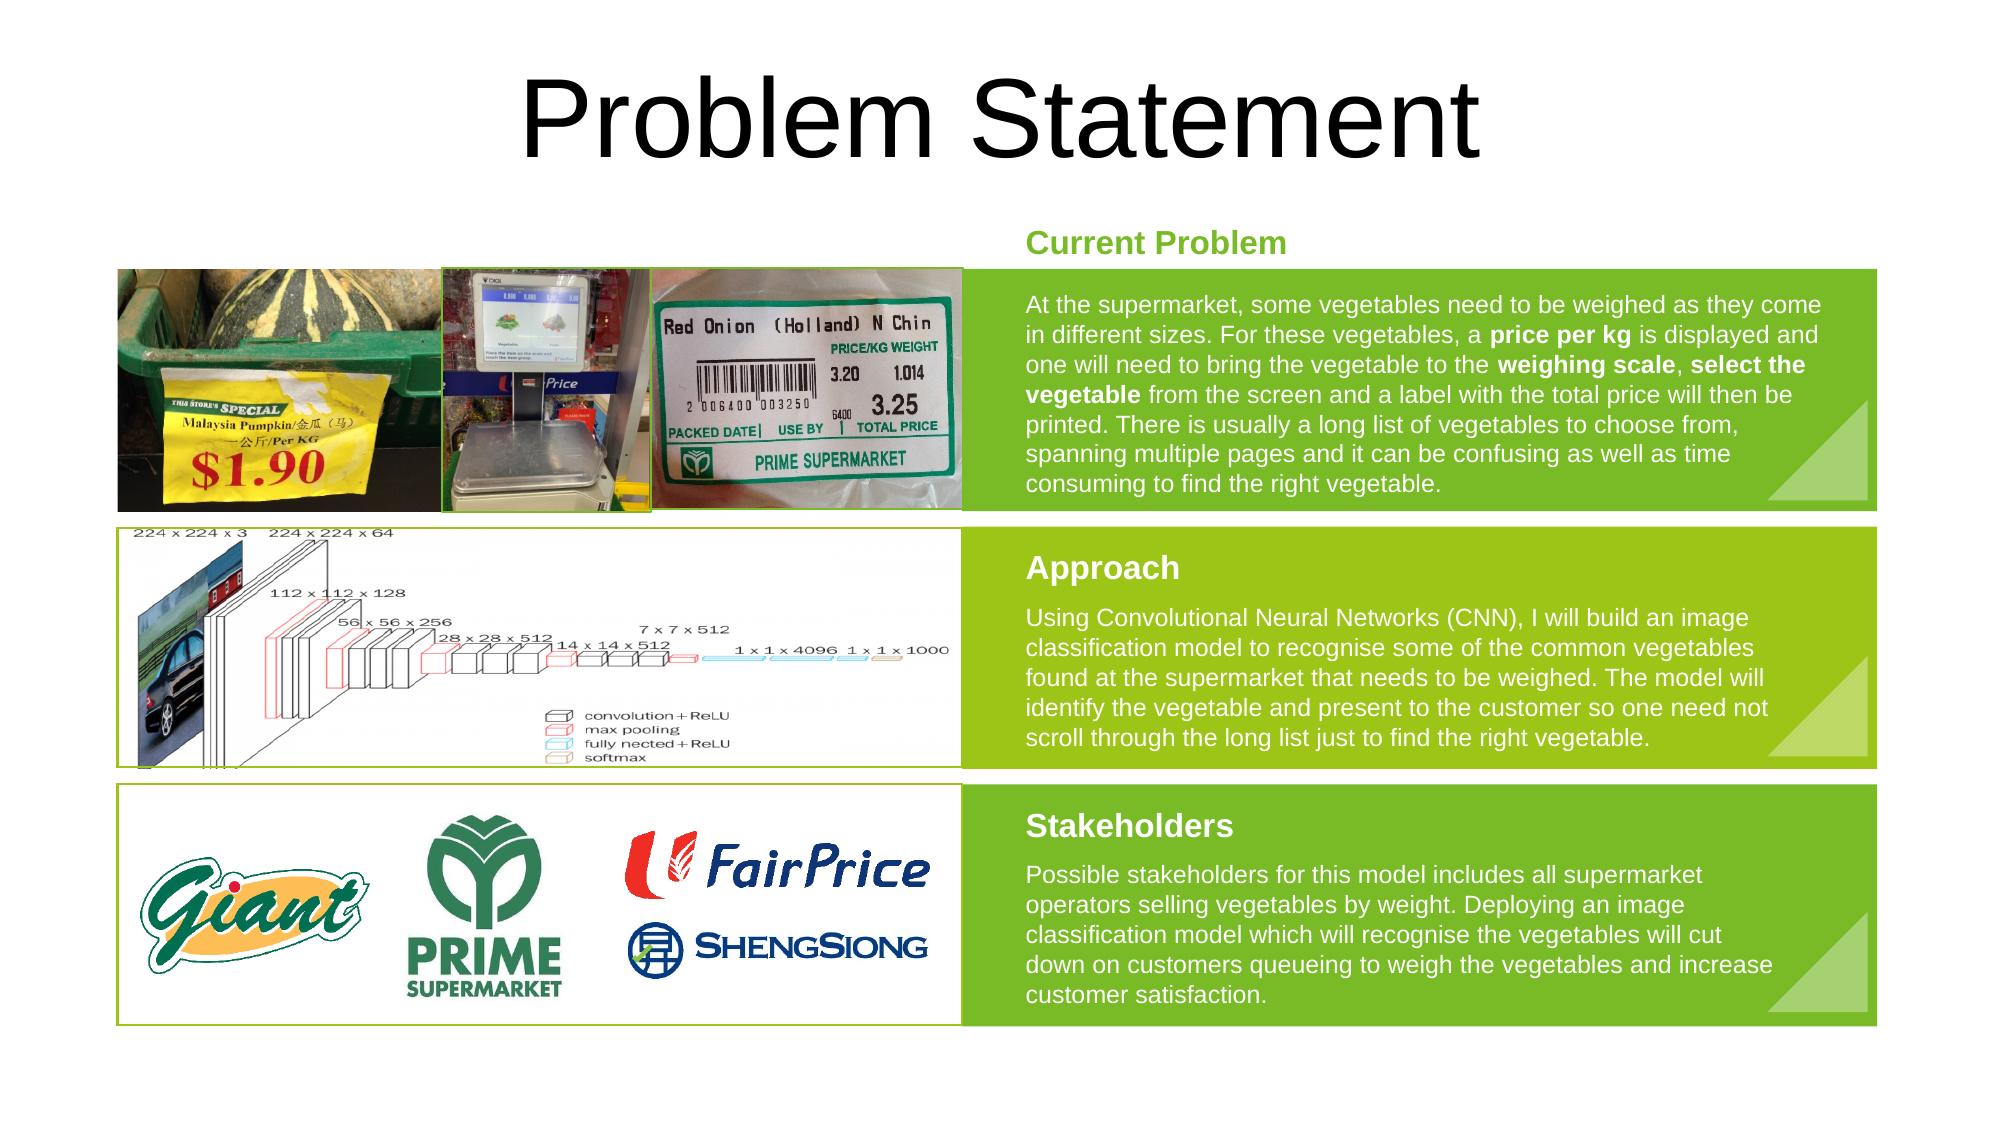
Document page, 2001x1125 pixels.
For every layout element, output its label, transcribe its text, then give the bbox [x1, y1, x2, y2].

text_box At the supermarket, some vegetables need to be weighed as they come in different sizes. For these vegetables, a price per kg is displayed and one will need to bring the vegetable to the weighing scale, select the vegetable from the screen and a label with the total price will then be printed. There is usually a long list of vegetables to choose from, spanning multiple pages and it can be confusing as well as time consuming to find the right vegetable. [1010, 280, 1856, 506]
list Problem Statement [0, 61, 2000, 181]
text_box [1010, 534, 1799, 761]
picture [625, 831, 930, 899]
text_box Current Problem [1010, 210, 1856, 269]
picture [117, 268, 963, 512]
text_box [1010, 792, 1799, 1019]
picture [140, 857, 370, 974]
text_box [116, 783, 963, 1026]
picture [622, 915, 933, 987]
picture [117, 526, 963, 769]
picture [380, 802, 587, 1009]
